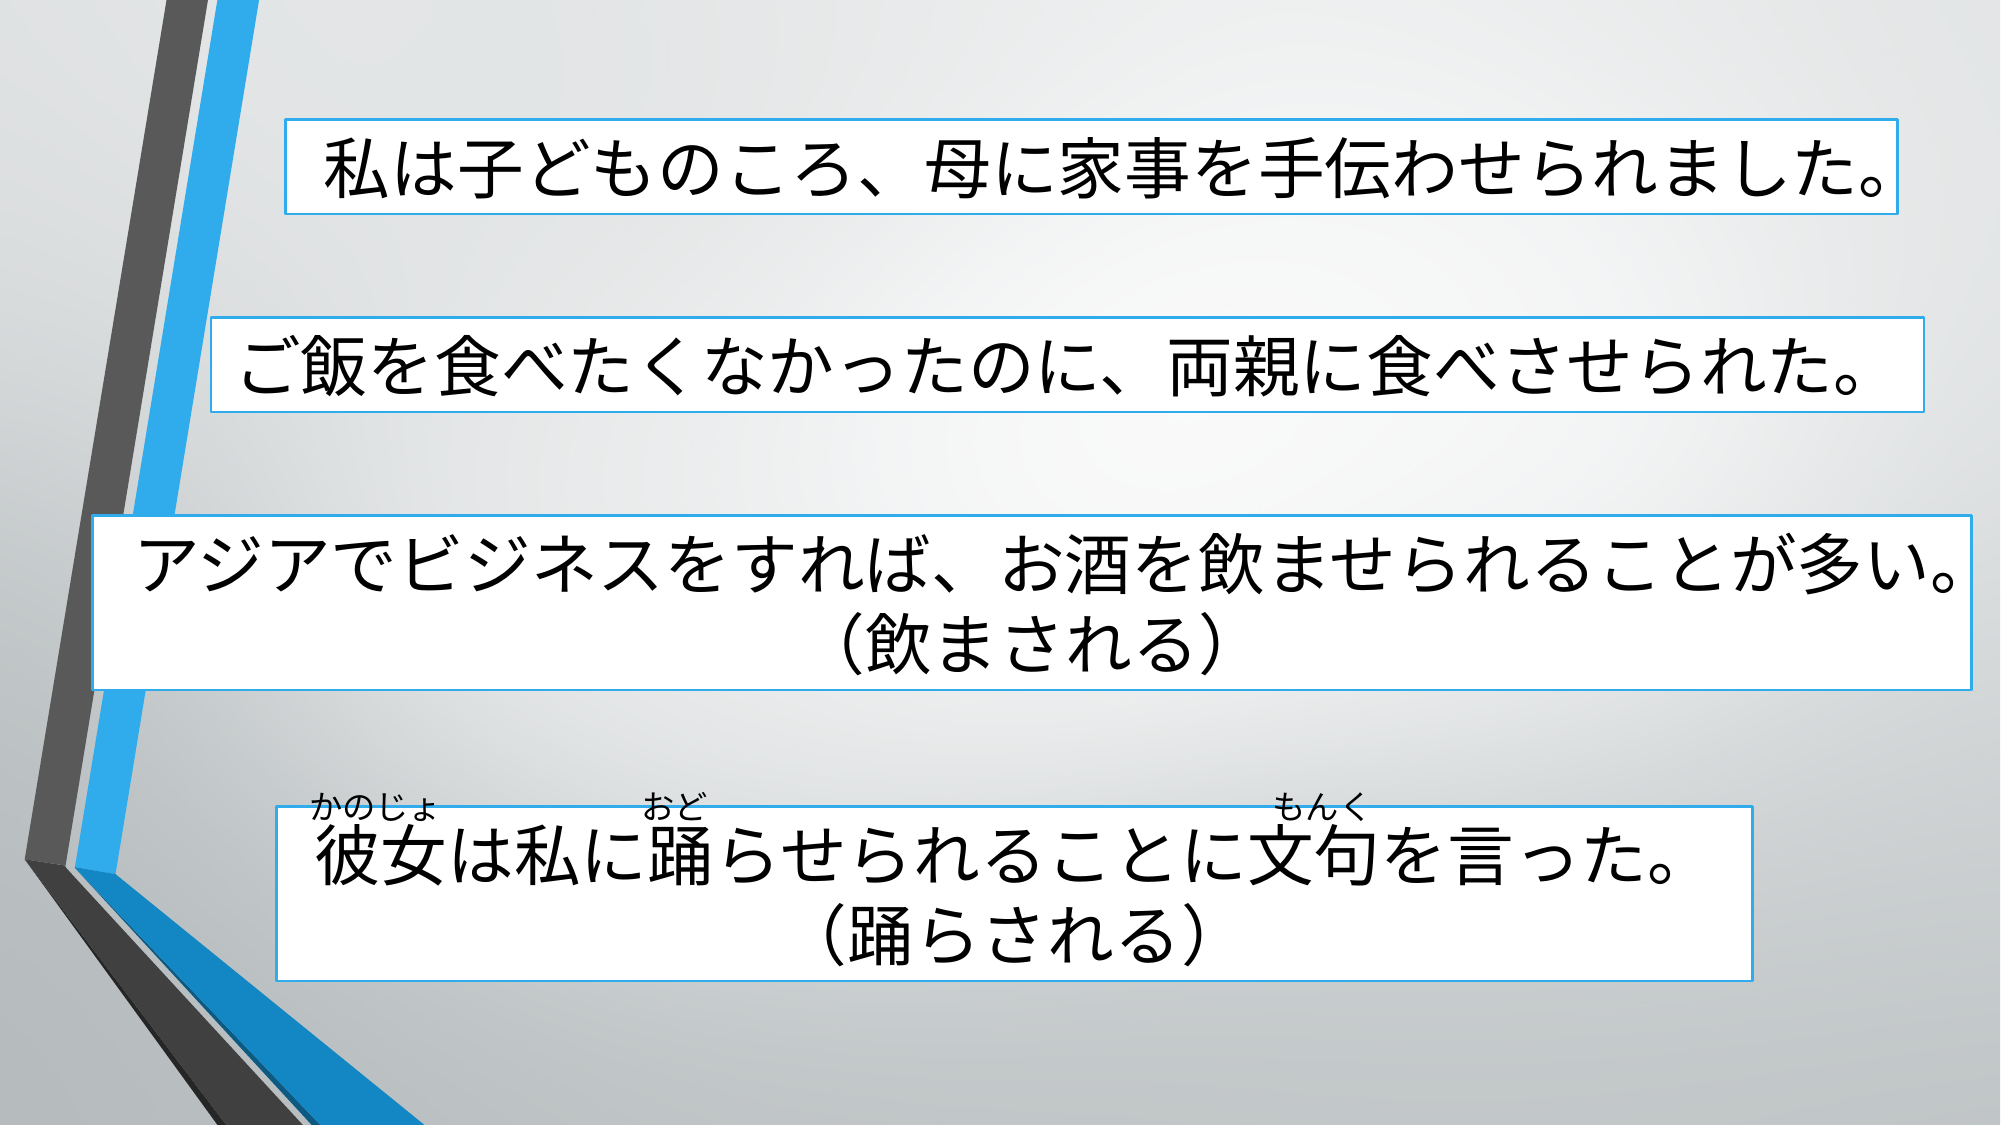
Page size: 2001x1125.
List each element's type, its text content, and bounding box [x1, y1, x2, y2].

text_box ご飯を食べたくなかったのに、両親に食べさせられた。 [210, 316, 1925, 413]
text_box 私は子どものころ、母に家事を手伝わせられました。 [284, 118, 1899, 215]
text_box 彼女は私に踊らせられることに文句を言った。（踊らされる） [275, 805, 1754, 982]
text_box かのじょ おど もんく [293, 777, 1771, 834]
text_box アジアでビジネスをすれば、お酒を飲ませられることが多い。（飲まされる） [91, 514, 1973, 691]
